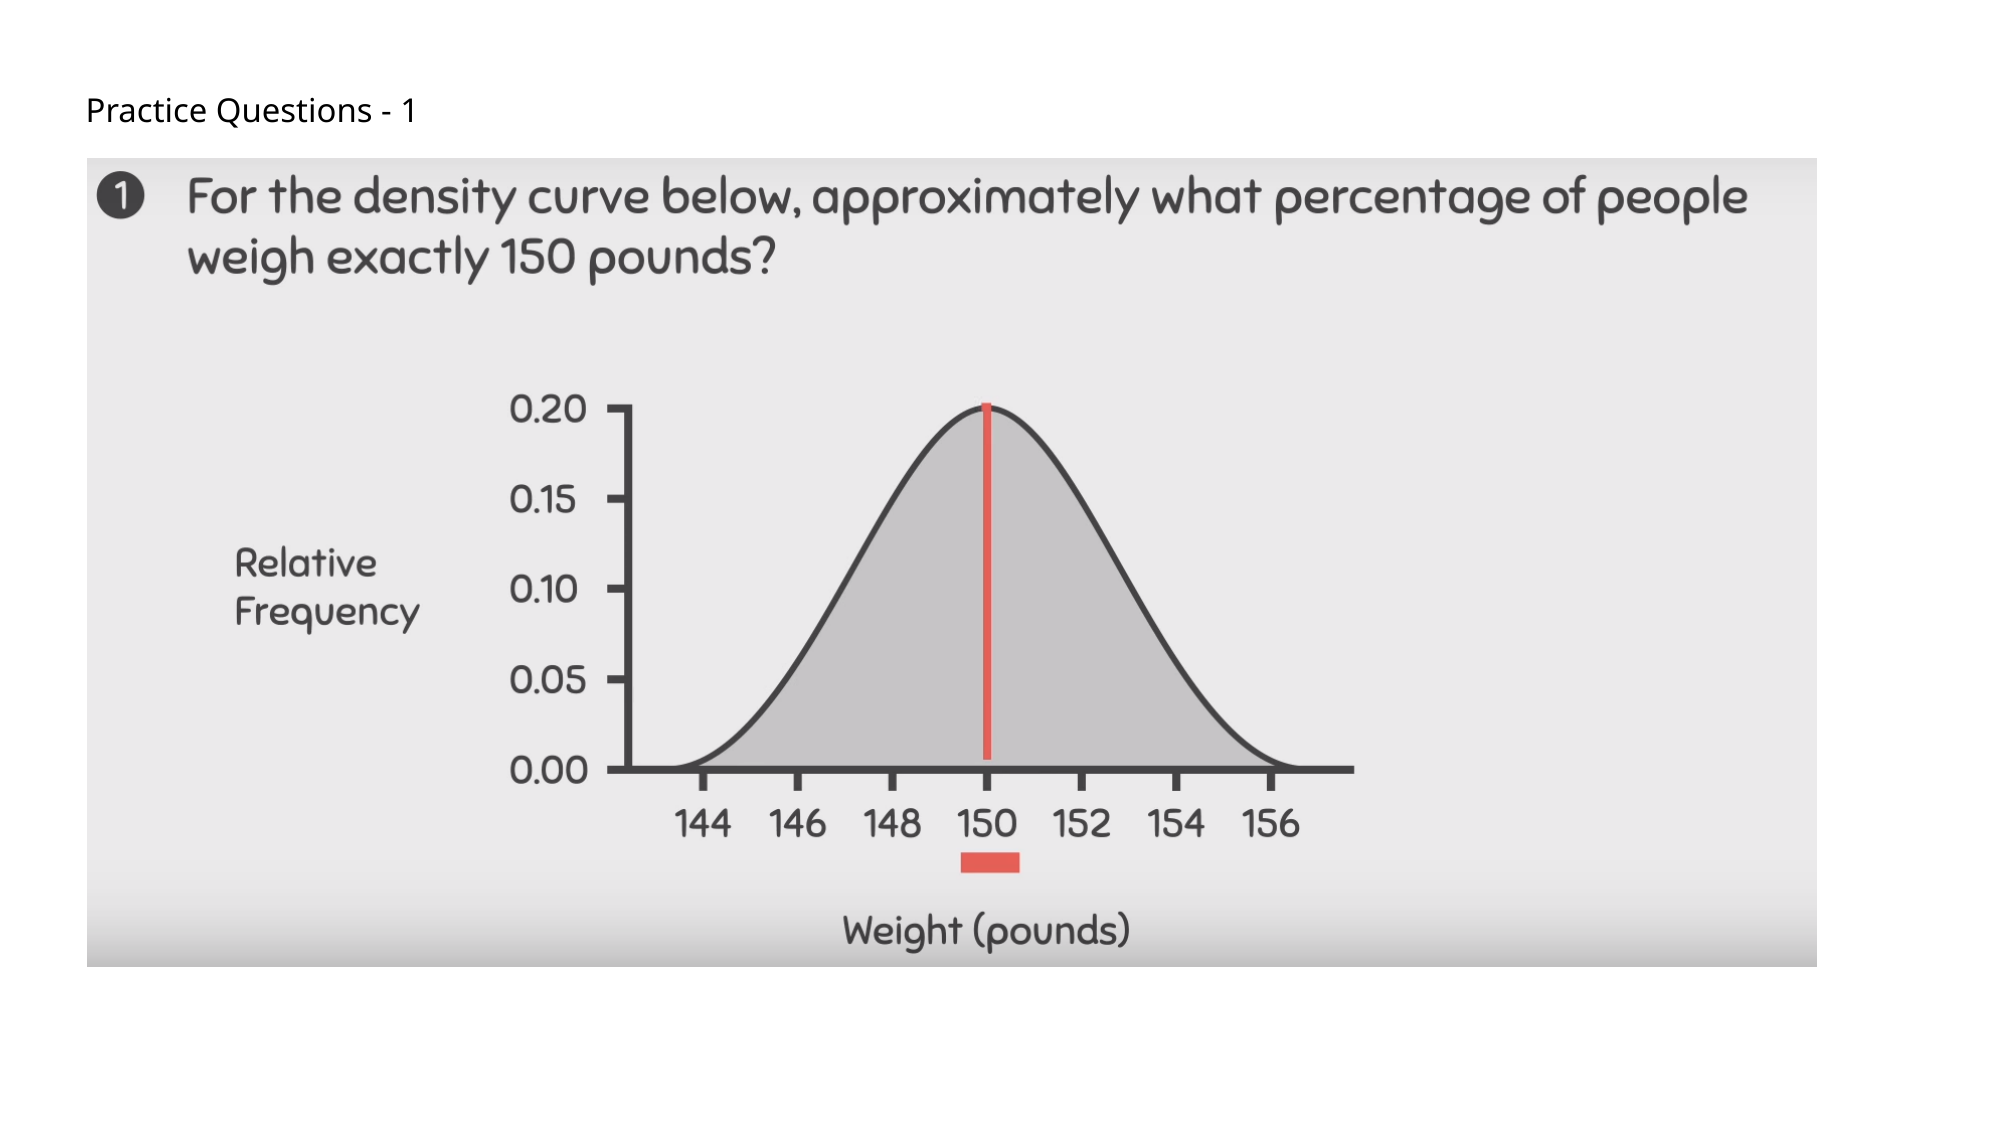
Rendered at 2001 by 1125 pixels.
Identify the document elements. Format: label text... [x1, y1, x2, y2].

picture [87, 158, 1817, 967]
title Practice Questions - 1 [70, 86, 1906, 138]
